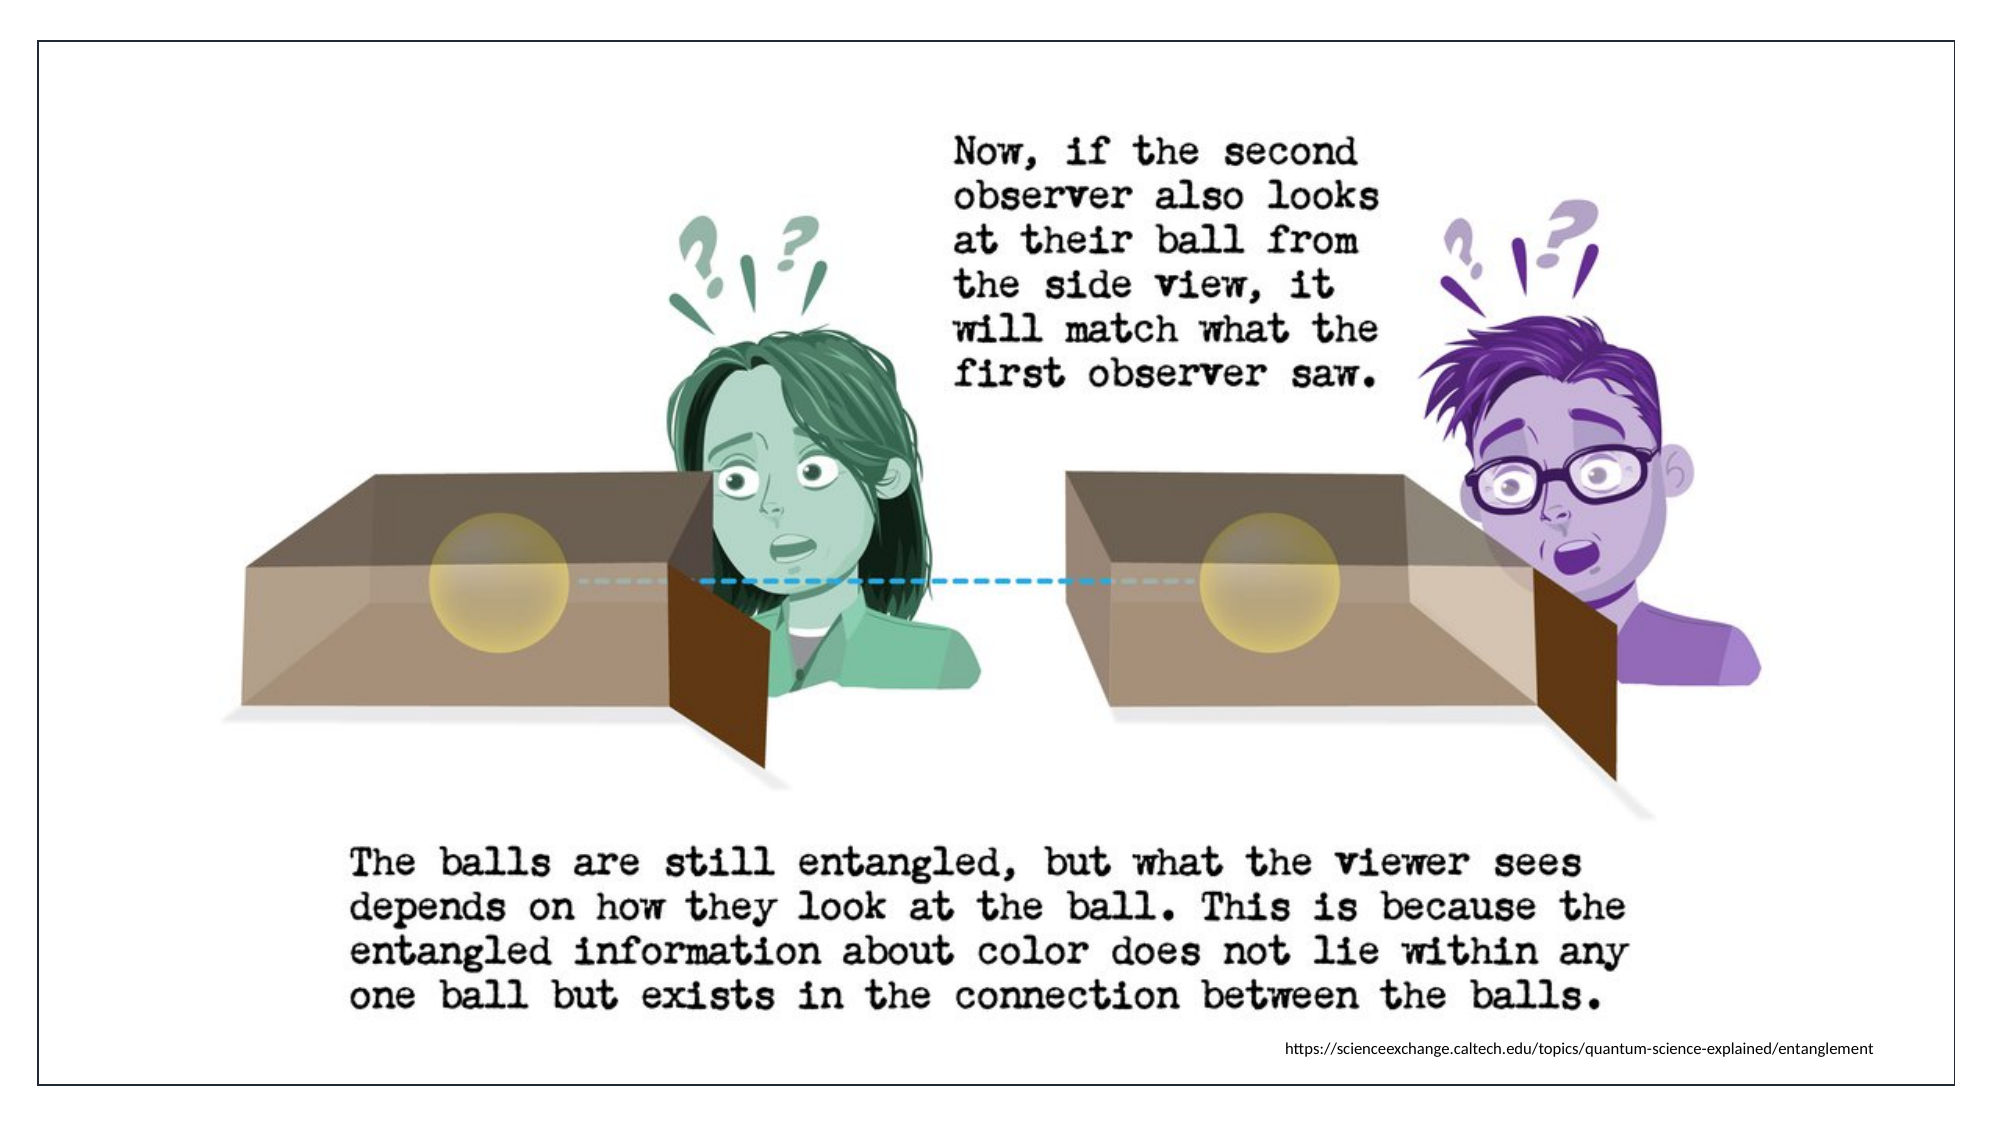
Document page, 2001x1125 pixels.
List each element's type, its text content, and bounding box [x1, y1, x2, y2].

text_box https://scienceexchange.caltech.edu/topics/quantum-science-explained/entanglement [1782, 1030, 1943, 1066]
text_box [37, 40, 1955, 1086]
picture [218, 44, 1782, 1076]
